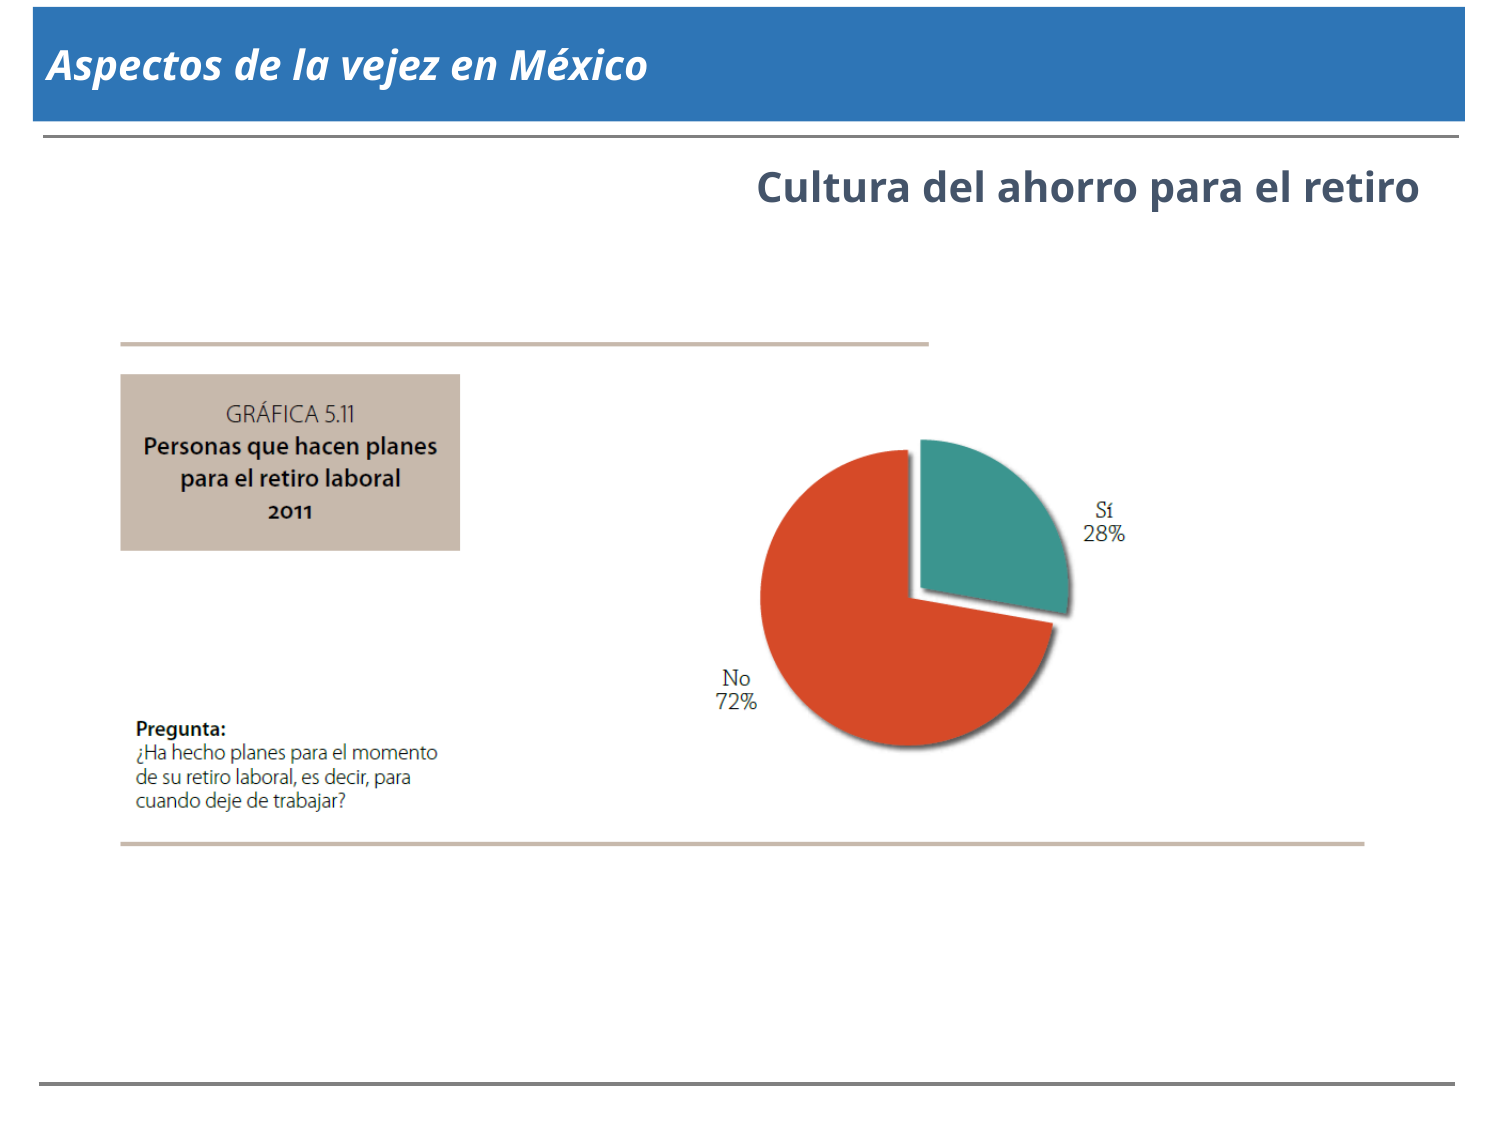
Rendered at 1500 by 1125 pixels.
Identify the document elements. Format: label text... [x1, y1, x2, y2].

text_box Cultura del ahorro para el retiro [122, 153, 1436, 225]
picture [112, 325, 1388, 859]
text_box Aspectos de la vejez en México [32, 6, 1465, 122]
